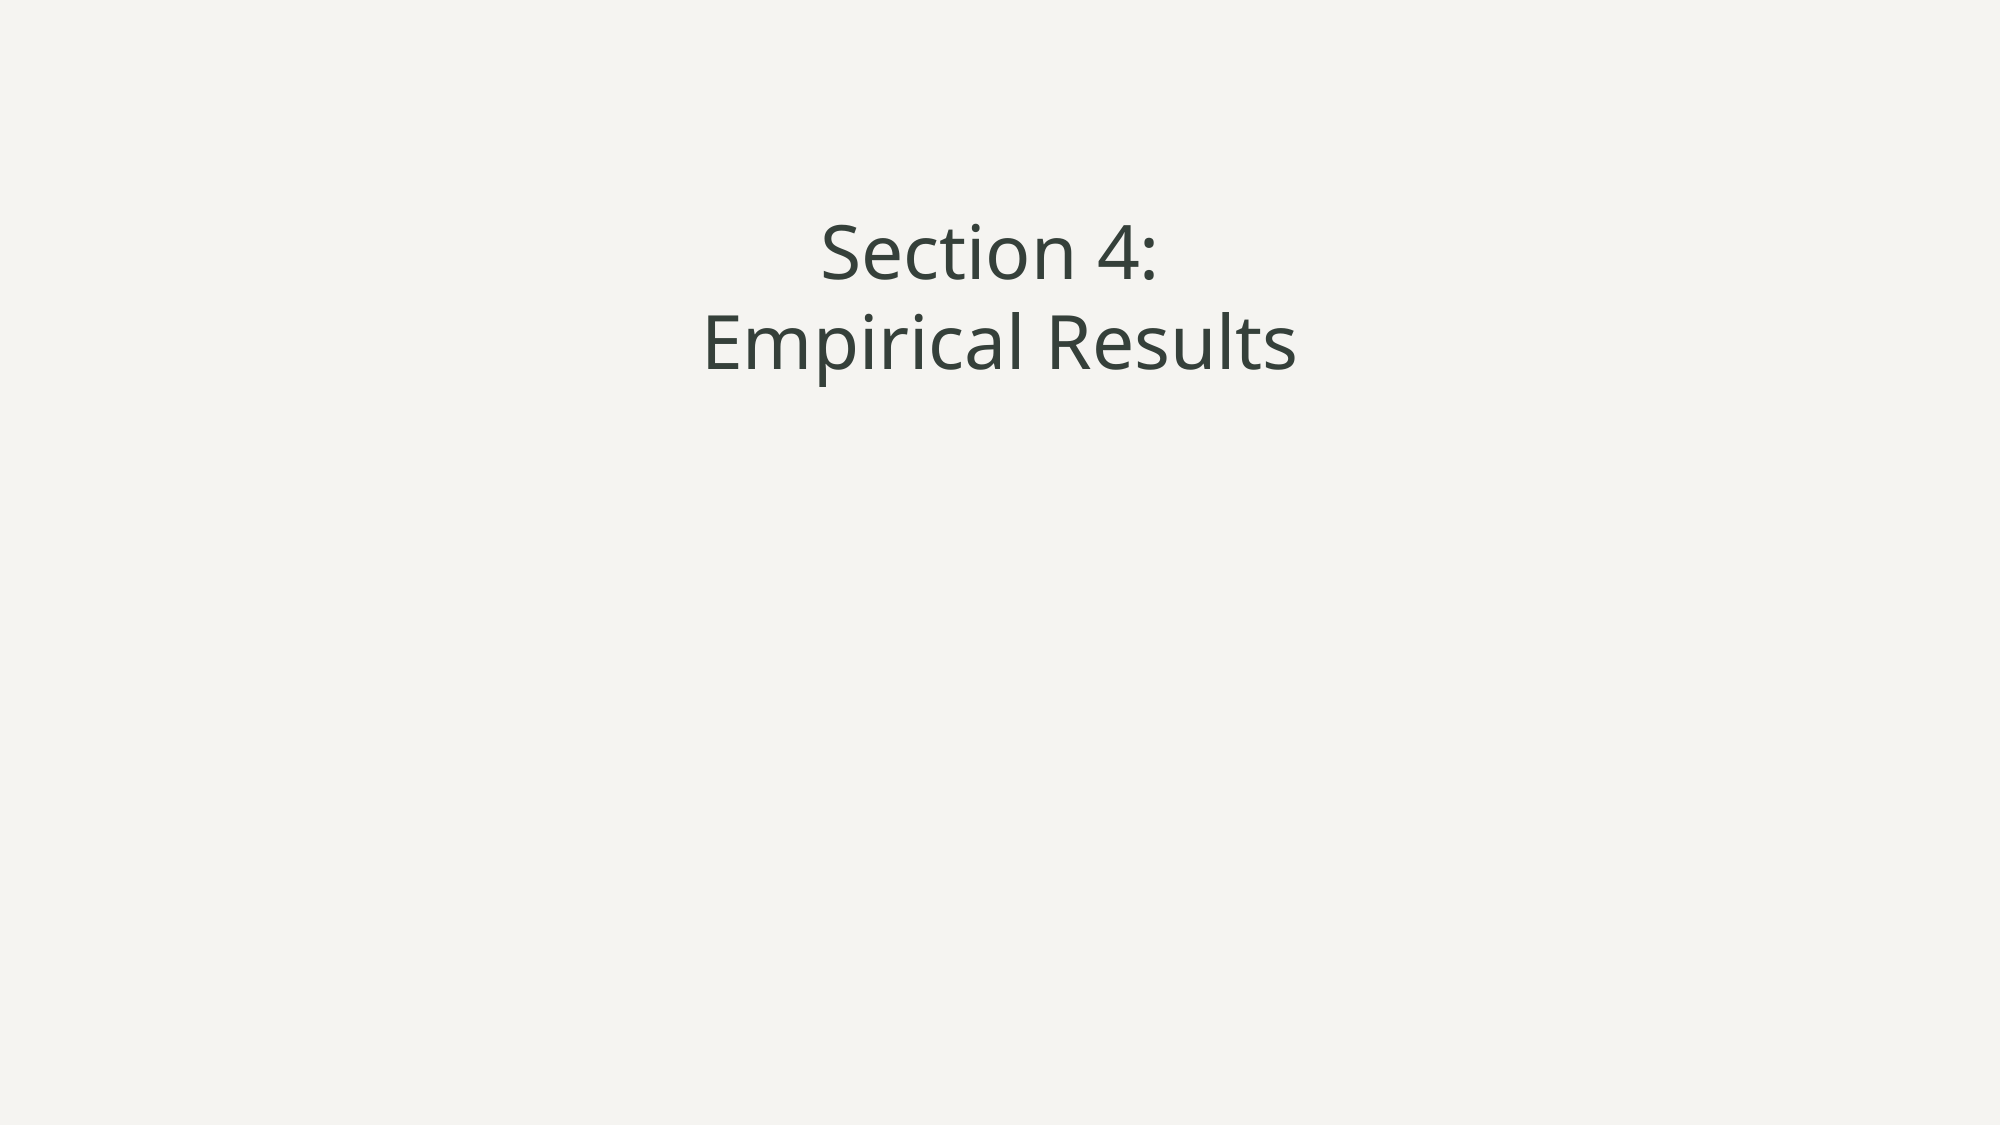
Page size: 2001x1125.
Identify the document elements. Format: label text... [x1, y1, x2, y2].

title Section 4: Empirical Results [249, 0, 1750, 392]
